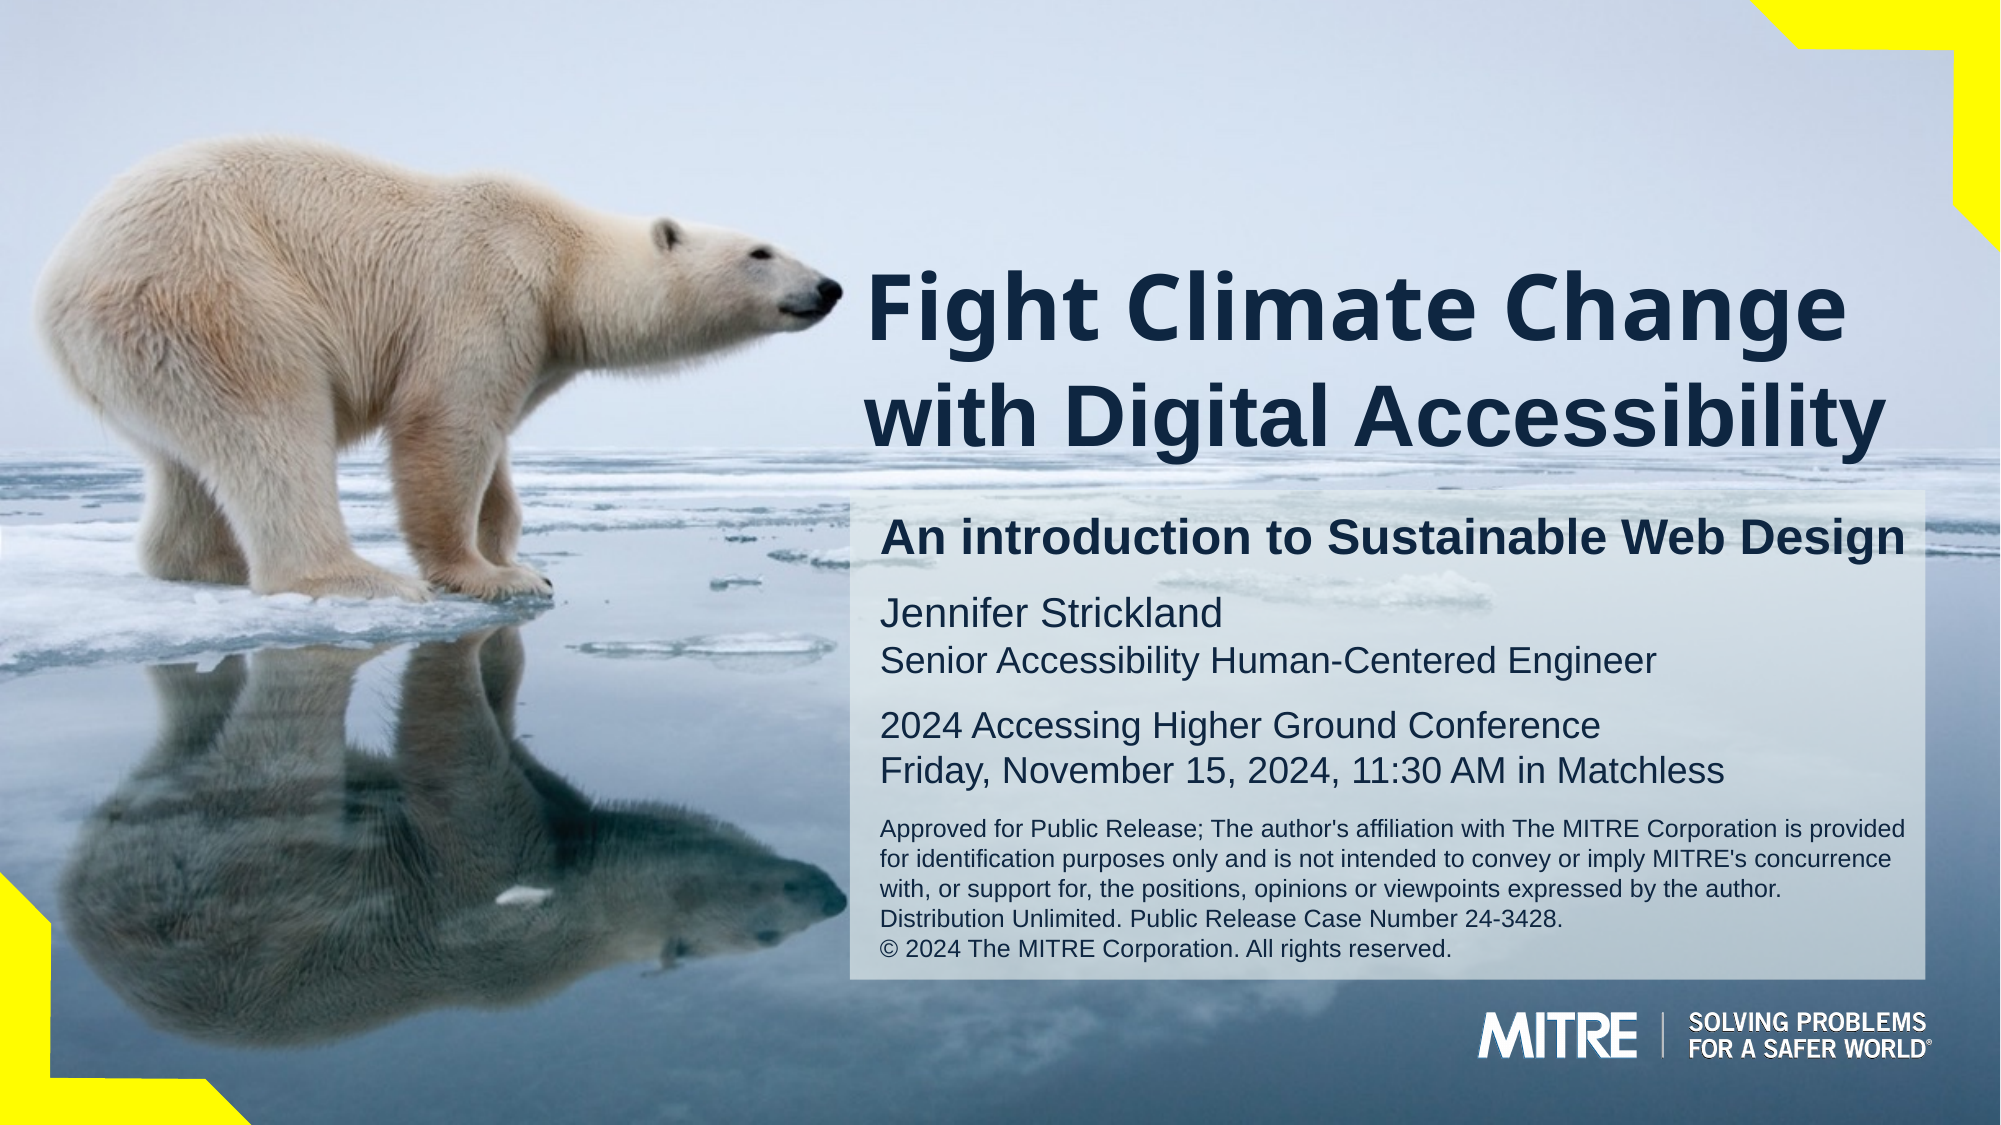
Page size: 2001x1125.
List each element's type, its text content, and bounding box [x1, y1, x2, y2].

picture [0, 0, 2001, 1125]
subtitle An introduction to Sustainable Web Design Jennifer Strickland Senior Accessibility Human-Centered Engineer 2024 Accessing Higher Ground Conference Friday, November 15, 2024, 11:30 AM in Matchless Approved for Public Release; The author's affiliation with The MITRE Corporation is provided for identification purposes only and is not intended to convey or imply MITRE's concurrence with, or support for, the positions, opinions or viewpoints expressed by the author. Distribution Unlimited. Public Release Case Number 24-3428. © 2024 The MITRE Corporation. All rights reserved. [849, 489, 1926, 980]
title Fight Climate Change with Digital Accessibility [849, 211, 1963, 472]
